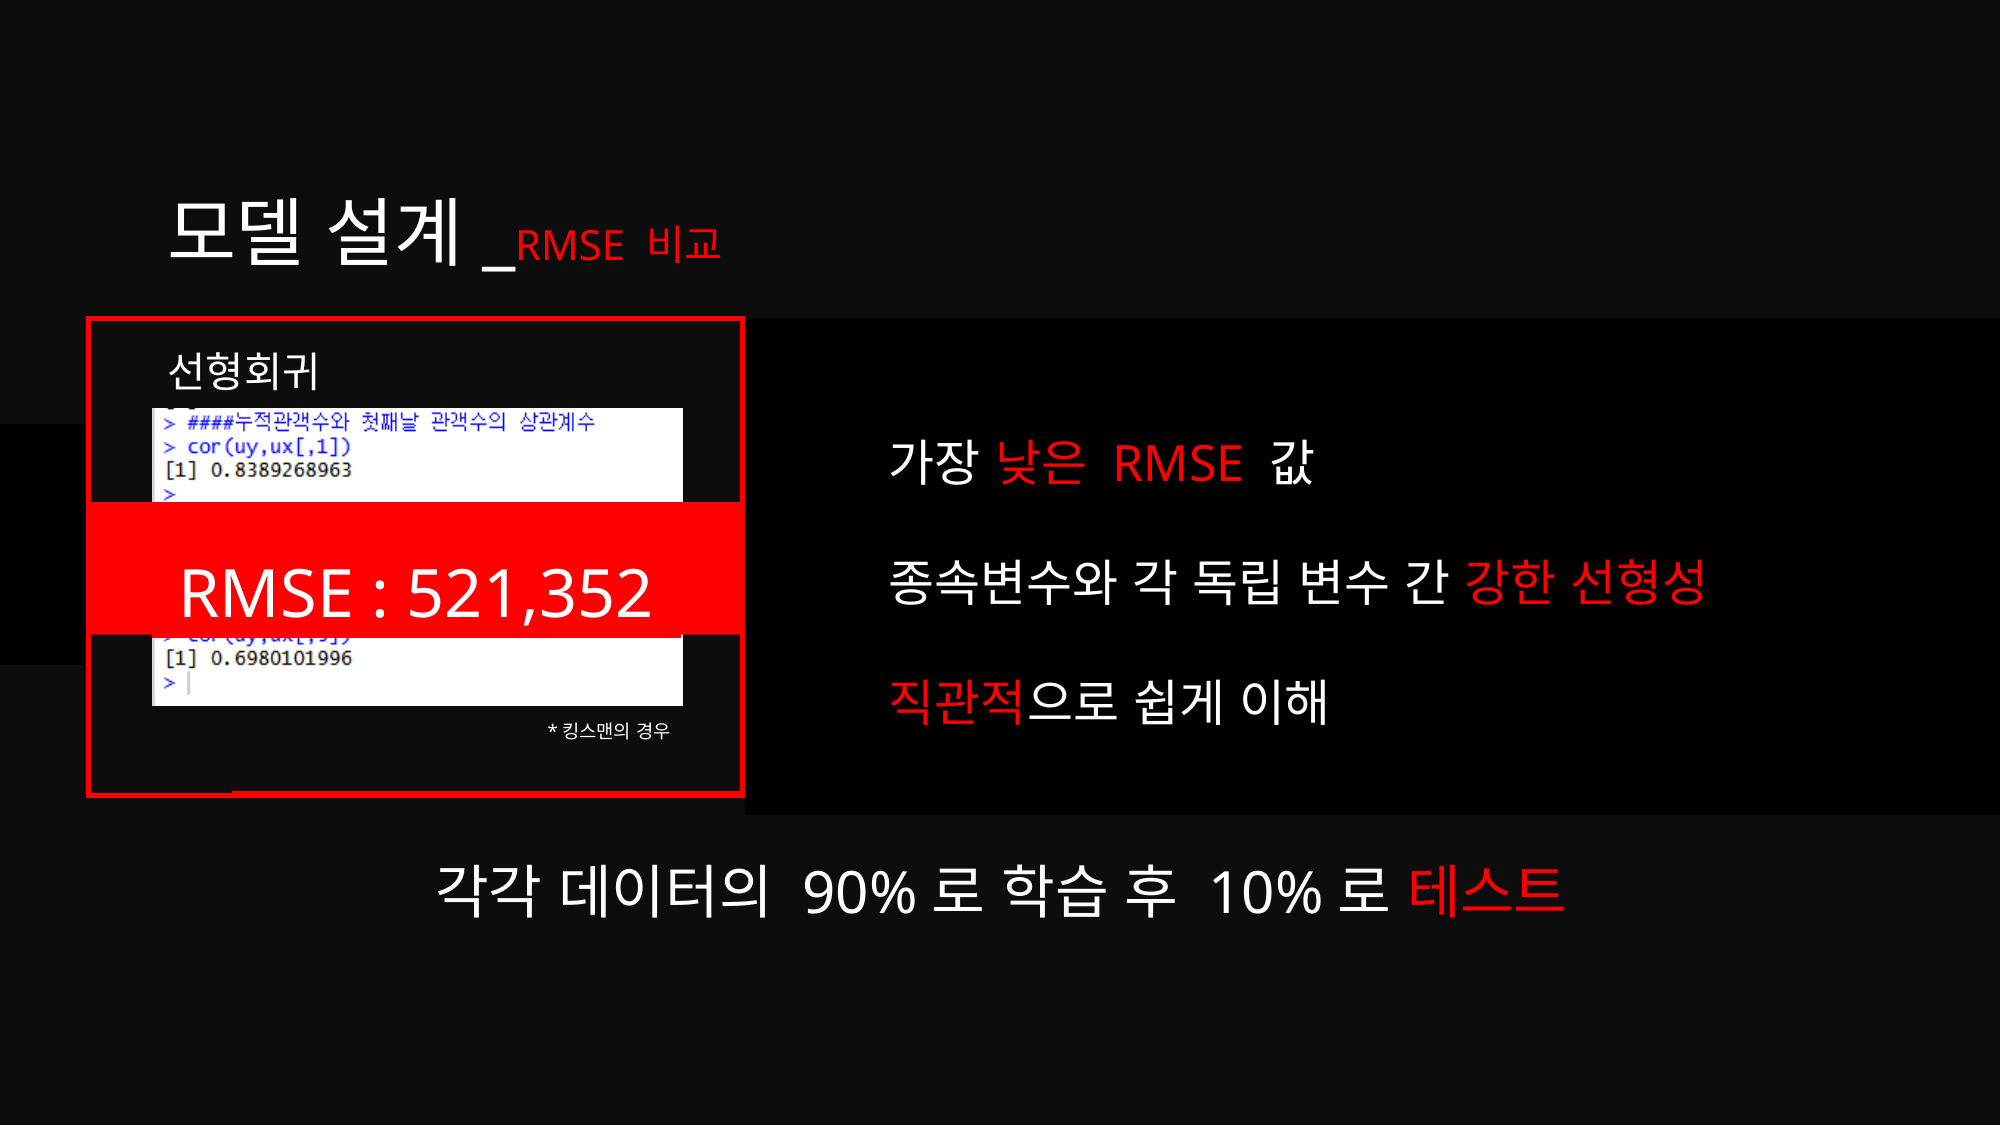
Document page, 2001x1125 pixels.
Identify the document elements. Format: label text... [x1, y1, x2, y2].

text_box 각각 데이터의 90%로 학습 후 10%로 테스트 [387, 848, 1632, 934]
text_box 모델 설계_RMSE 비교 [152, 178, 1332, 283]
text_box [0, 318, 2000, 815]
